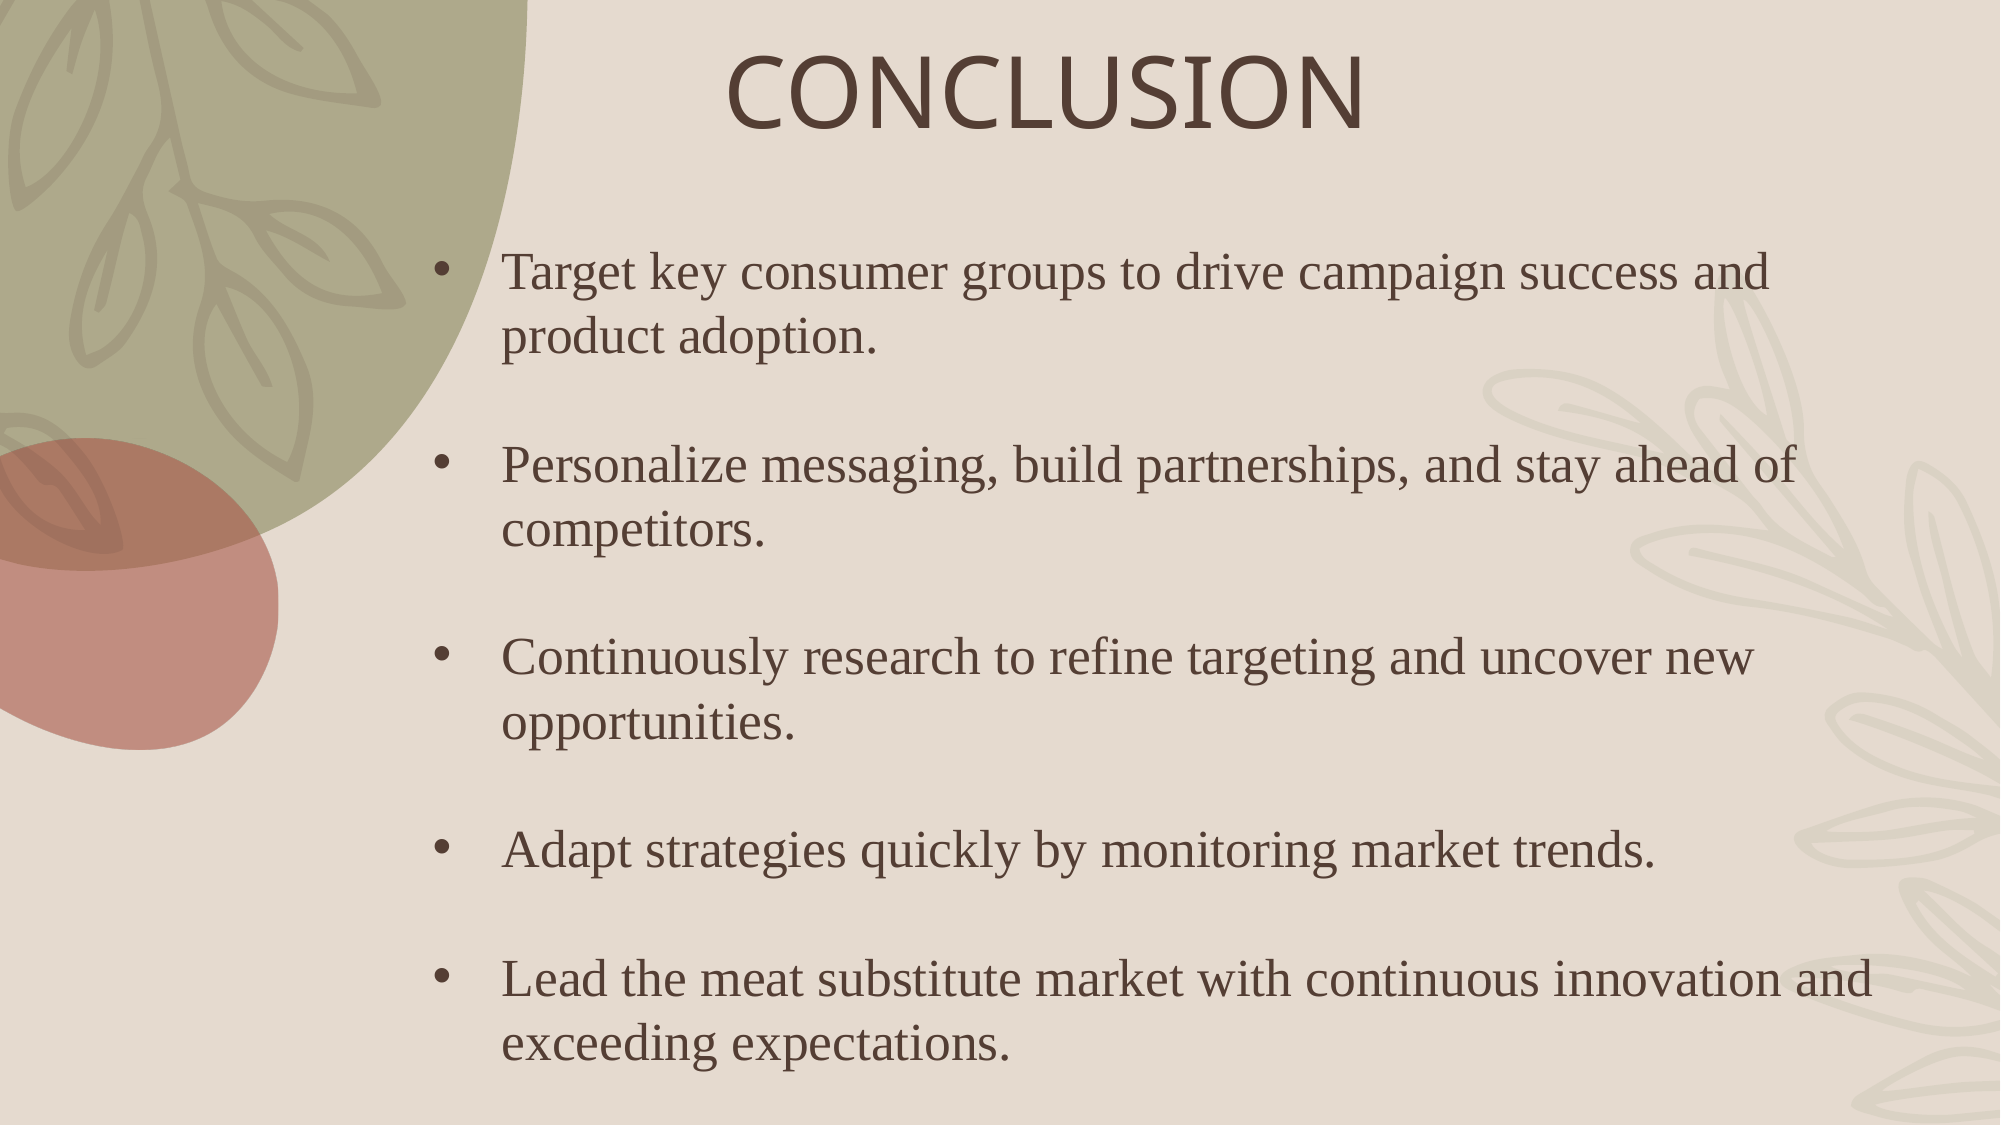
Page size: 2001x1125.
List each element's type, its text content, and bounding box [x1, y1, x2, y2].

picture [0, 438, 279, 750]
title CONCLUSION [197, 23, 1897, 158]
list Target key consumer groups to drive campaign success and product adoption. Personalize messaging, build partnerships, and stay ahead of competitors. Continuously research to refine targeting and uncover new opportunities. Adapt strategies quickly by monitoring market trends. Lead the meat substitute market with continuous innovation and exceeding expectations. [417, 228, 1897, 1080]
